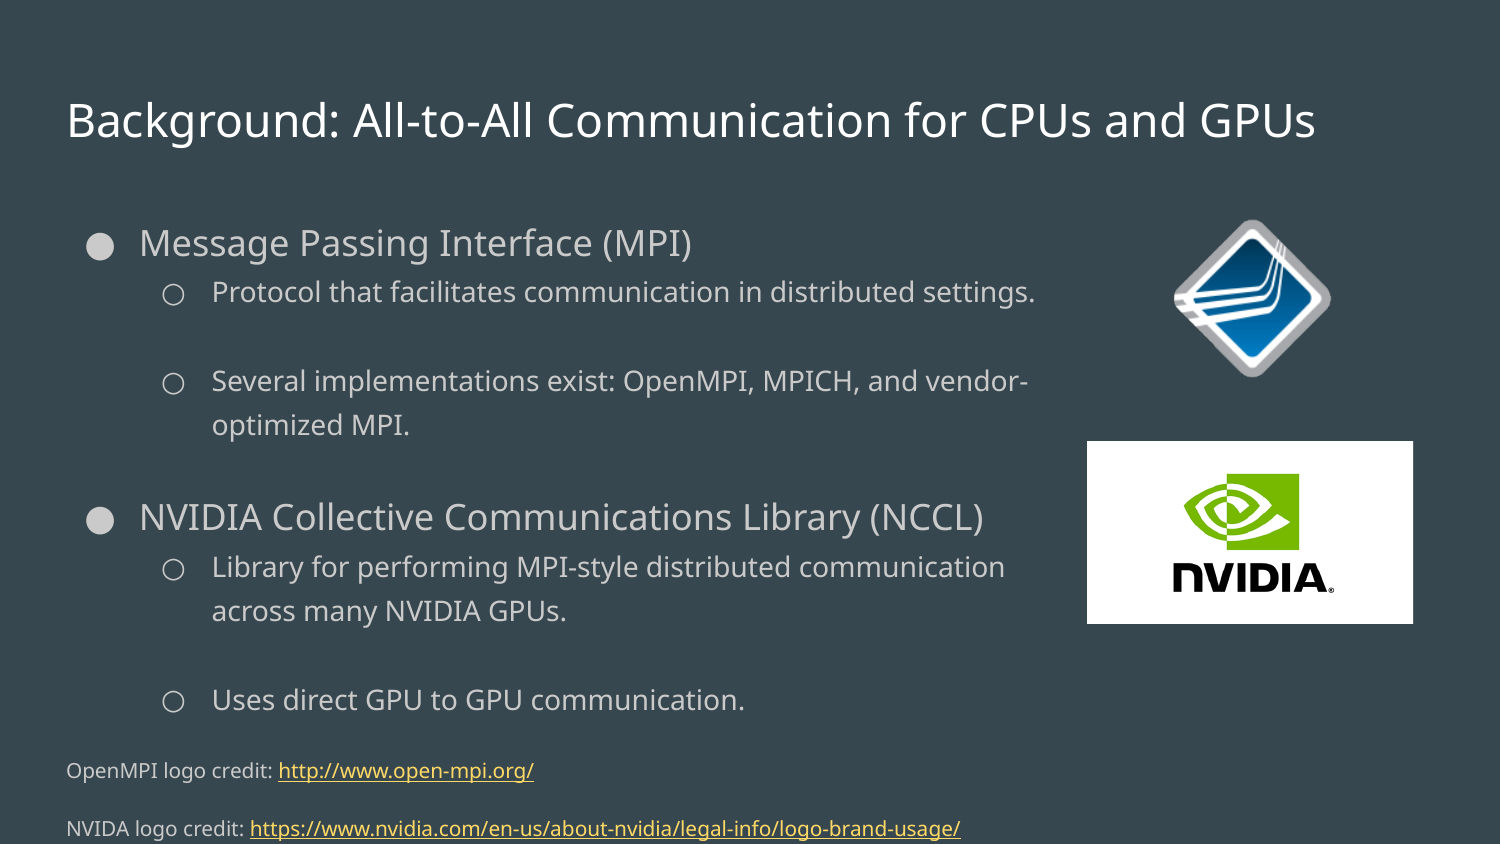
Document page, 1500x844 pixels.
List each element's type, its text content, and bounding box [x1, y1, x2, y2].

picture [1087, 440, 1414, 625]
list Message Passing Interface (MPI) Protocol that facilitates communication in distributed settings. Several implementations exist: OpenMPI, MPICH, and vendor-optimized MPI. NVIDIA Collective Communications Library (NCCL) Library for performing MPI-style distributed communication across many NVIDIA GPUs. Uses direct GPU to GPU communication. [51, 195, 1057, 738]
title Background: All-to-All Communication for CPUs and GPUs [51, 72, 1449, 167]
picture [1169, 218, 1332, 379]
list OpenMPI logo credit: http://www.open-mpi.org/ NVIDA logo credit: https://www.nvidia.com/en-us/about-nvidia/legal-info/logo-brand-usage/ [51, 738, 1449, 823]
